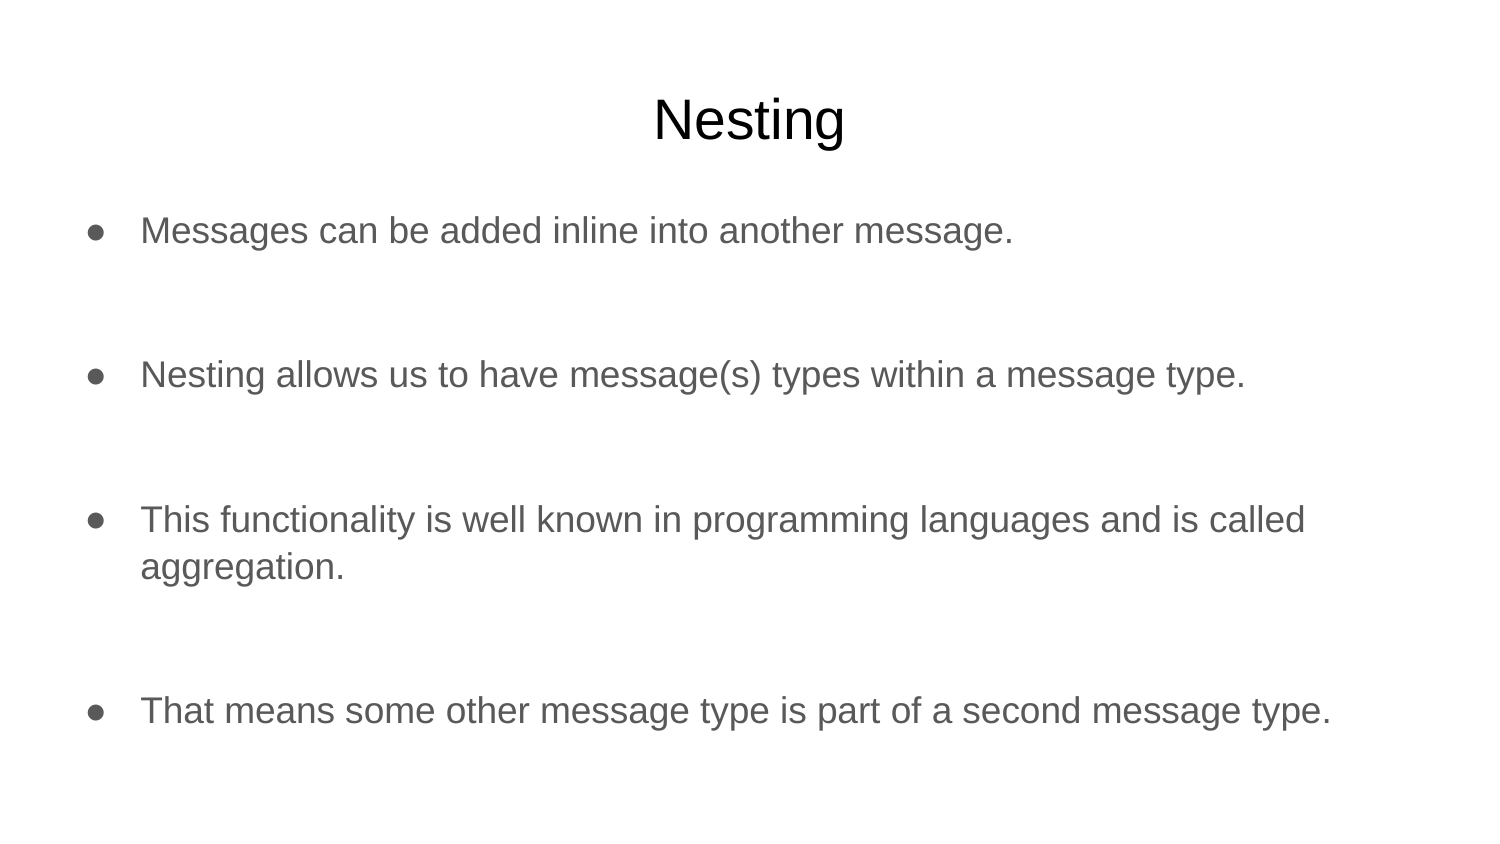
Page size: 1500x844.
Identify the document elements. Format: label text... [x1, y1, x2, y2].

title Nesting [51, 72, 1449, 167]
list Messages can be added inline into another message. Nesting allows us to have message(s) types within a message type. This functionality is well known in programming languages and is called aggregation. That means some other message type is part of a second message type. [51, 189, 1449, 750]
